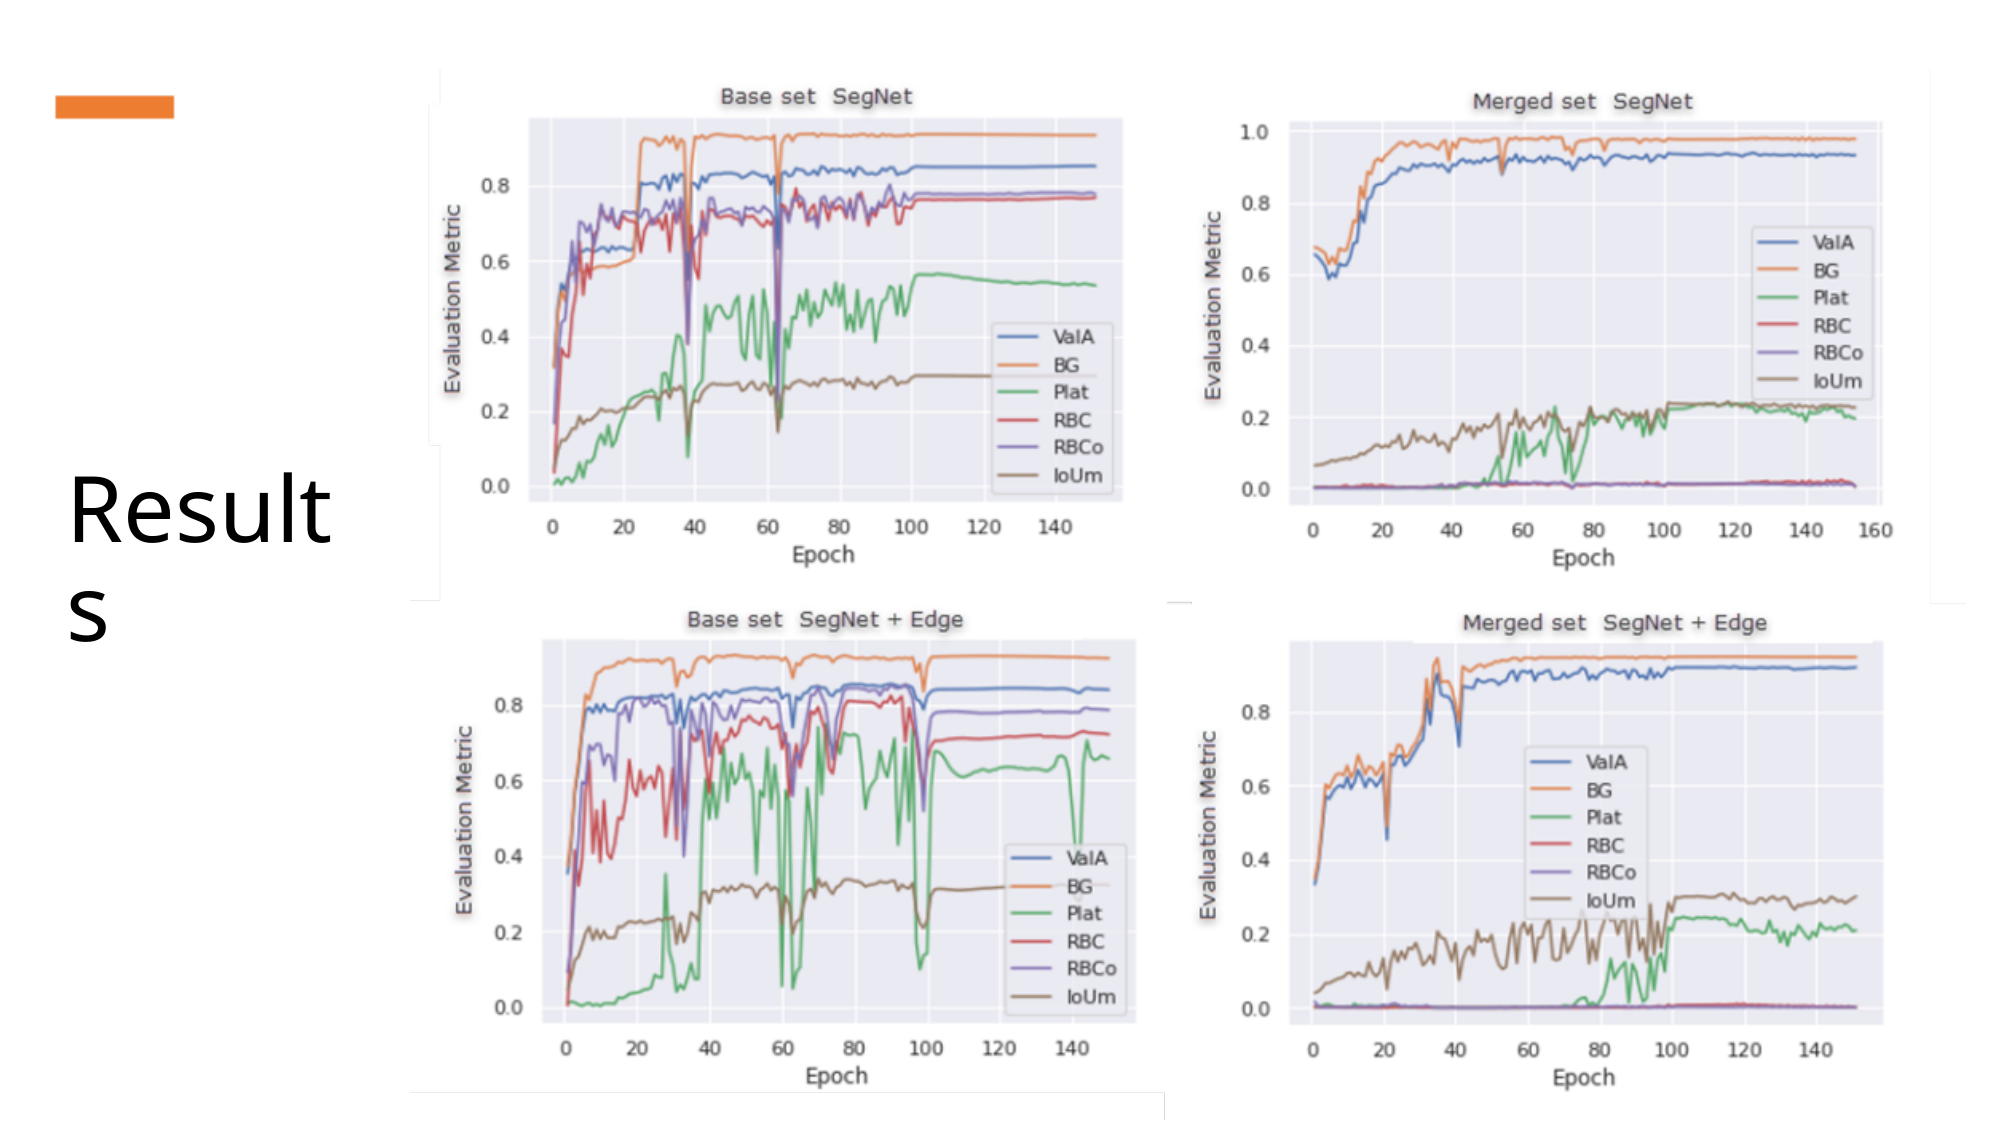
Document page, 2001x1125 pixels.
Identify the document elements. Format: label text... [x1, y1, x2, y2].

title Results [51, 453, 362, 672]
picture [409, 69, 1966, 1120]
picture [49, 94, 182, 127]
